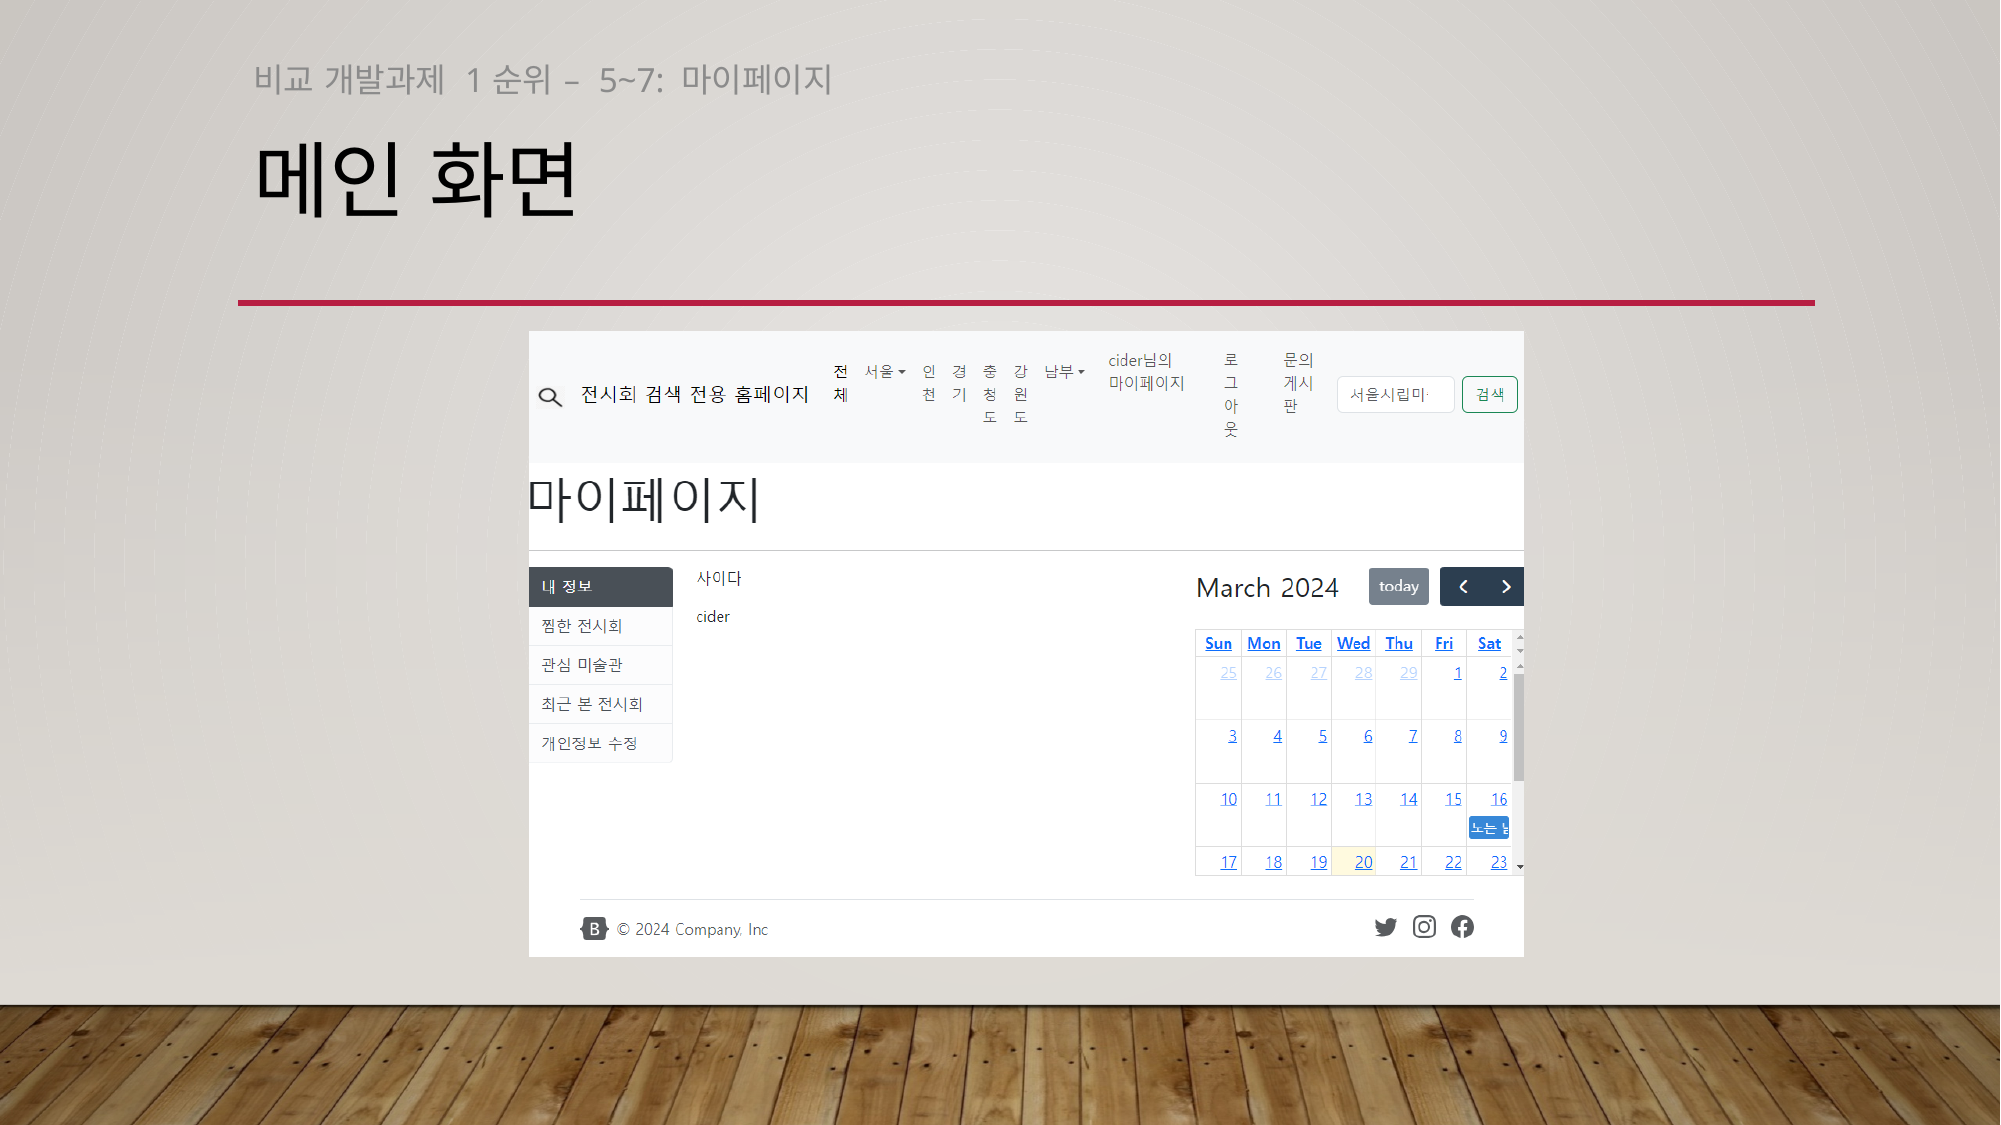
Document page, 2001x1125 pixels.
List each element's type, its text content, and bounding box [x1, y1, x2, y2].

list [528, 330, 1524, 957]
footer 비교 개발과제 1순위 – 5~7: 마이페이지 [238, 54, 1213, 105]
title 메인 화면 [238, 131, 1814, 305]
picture [0, 1005, 2000, 1125]
